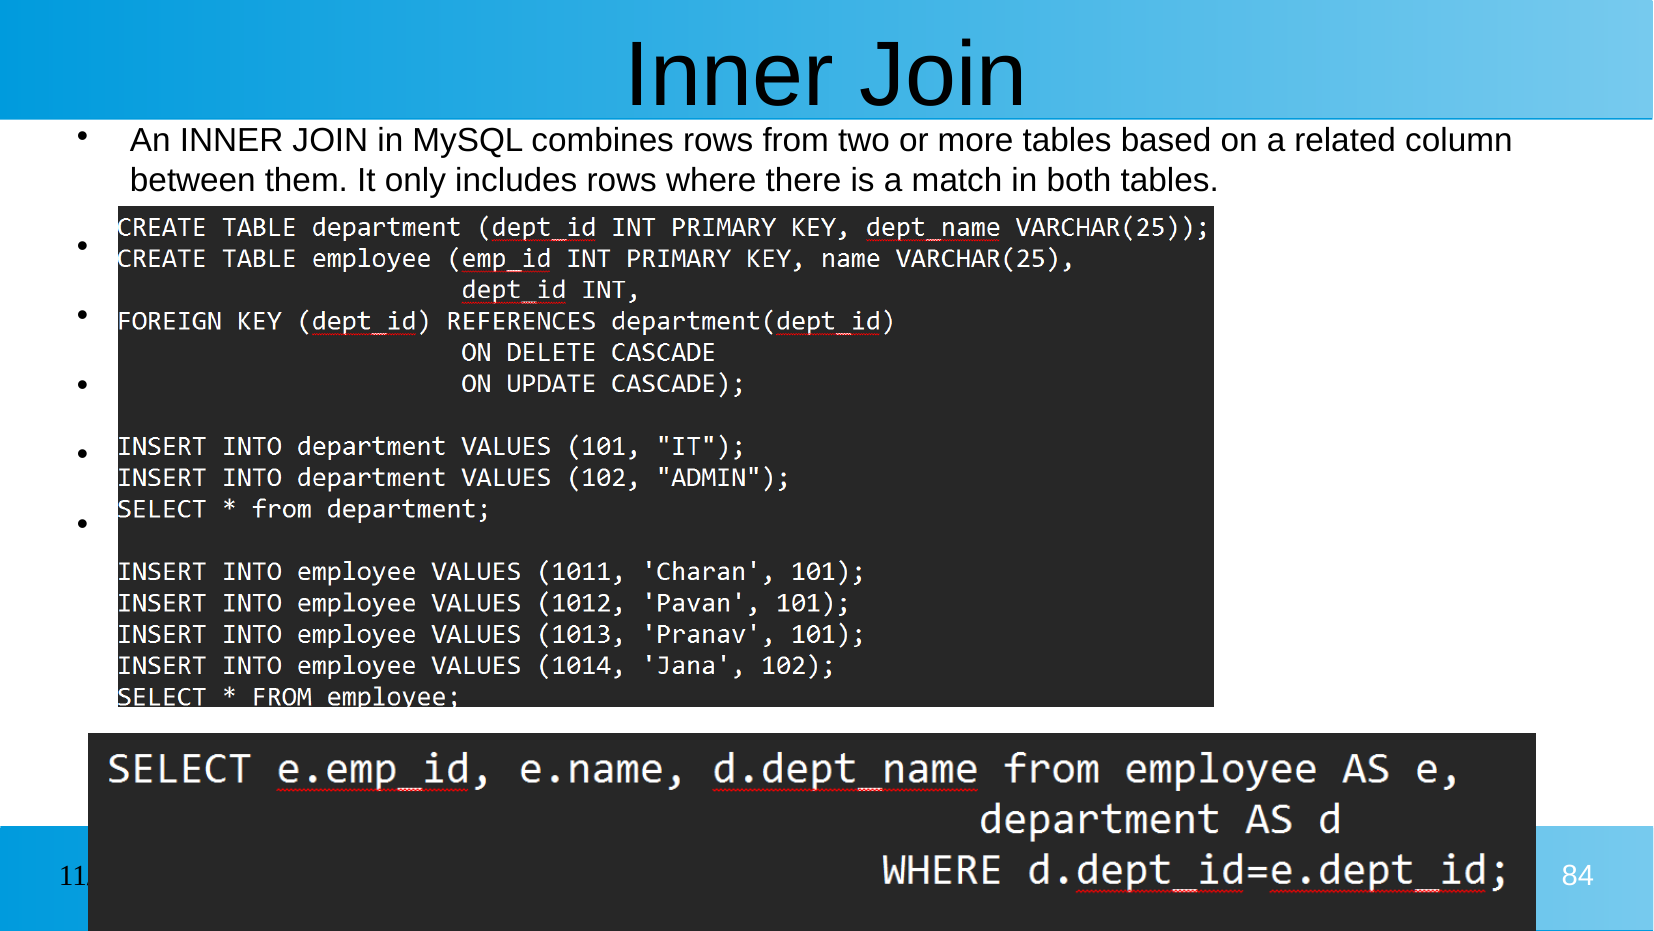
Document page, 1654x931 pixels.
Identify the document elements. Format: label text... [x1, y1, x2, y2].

picture [88, 733, 1536, 931]
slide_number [59, 856, 83, 915]
picture [117, 206, 1215, 707]
title Inner Join [59, 29, 1595, 108]
slide_number 84 [1540, 856, 1595, 915]
list An INNER JOIN in MySQL combines rows from two or more tables based on a related column between them. It only includes rows where there is a match in both tables. [59, 118, 1595, 709]
